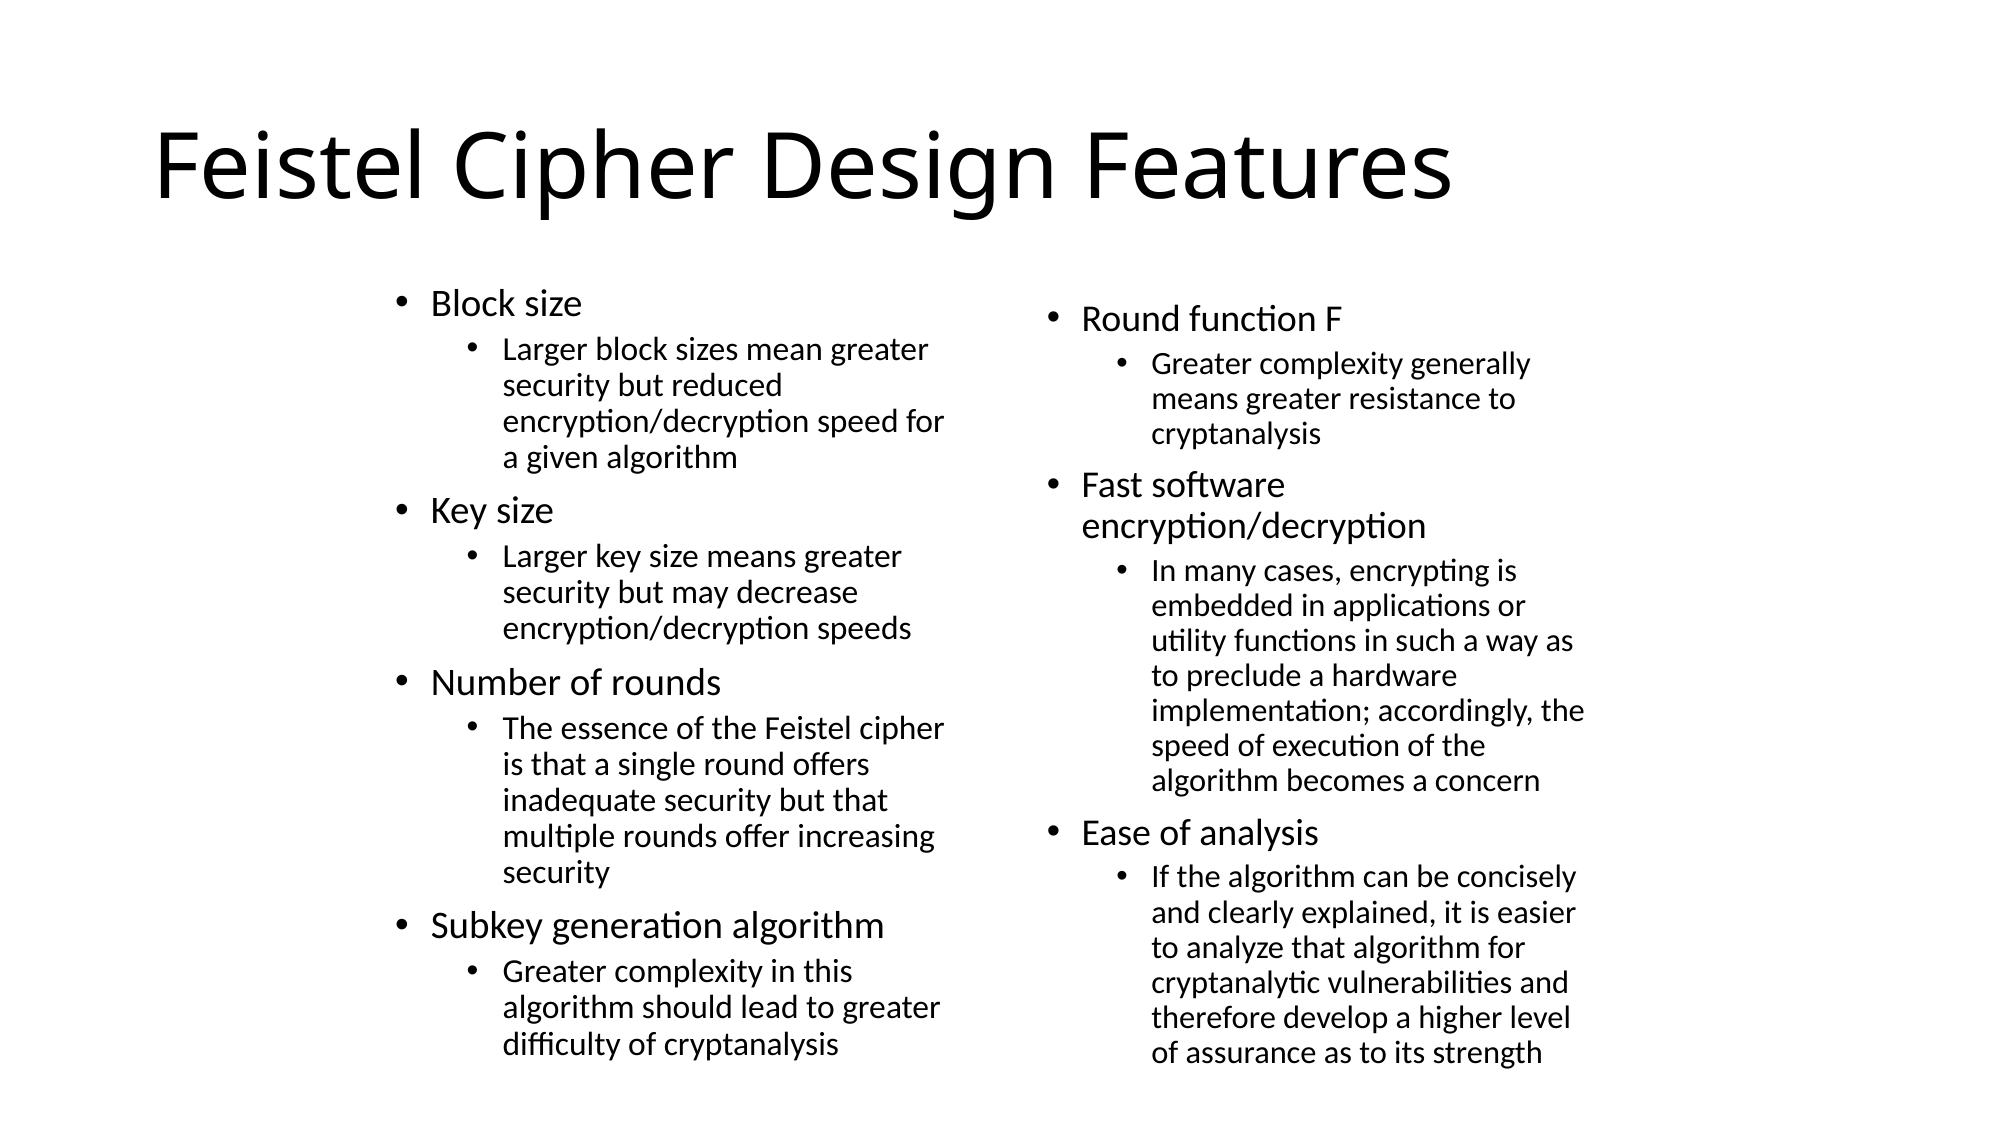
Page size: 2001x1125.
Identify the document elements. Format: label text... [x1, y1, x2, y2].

list Block size Larger block sizes mean greater security but reduced encryption/decryption speed for a given algorithm Key size Larger key size means greater security but may decrease encryption/decryption speeds Number of rounds The essence of the Feistel cipher is that a single round offers inadequate security but that multiple rounds offer increasing security Subkey generation algorithm Greater complexity in this algorithm should lead to greater difficulty of cryptanalysis [379, 275, 965, 1088]
title Feistel Cipher Design Features [137, 59, 1863, 278]
list Round function F Greater complexity generally means greater resistance to cryptanalysis Fast software encryption/decryption In many cases, encrypting is embedded in applications or utility functions in such a way as to preclude a hardware implementation; accordingly, the speed of execution of the algorithm becomes a concern Ease of analysis If the algorithm can be concisely and clearly explained, it is easier to analyze that algorithm for cryptanalytic vulnerabilities and therefore develop a higher level of assurance as to its strength [1031, 291, 1617, 1100]
